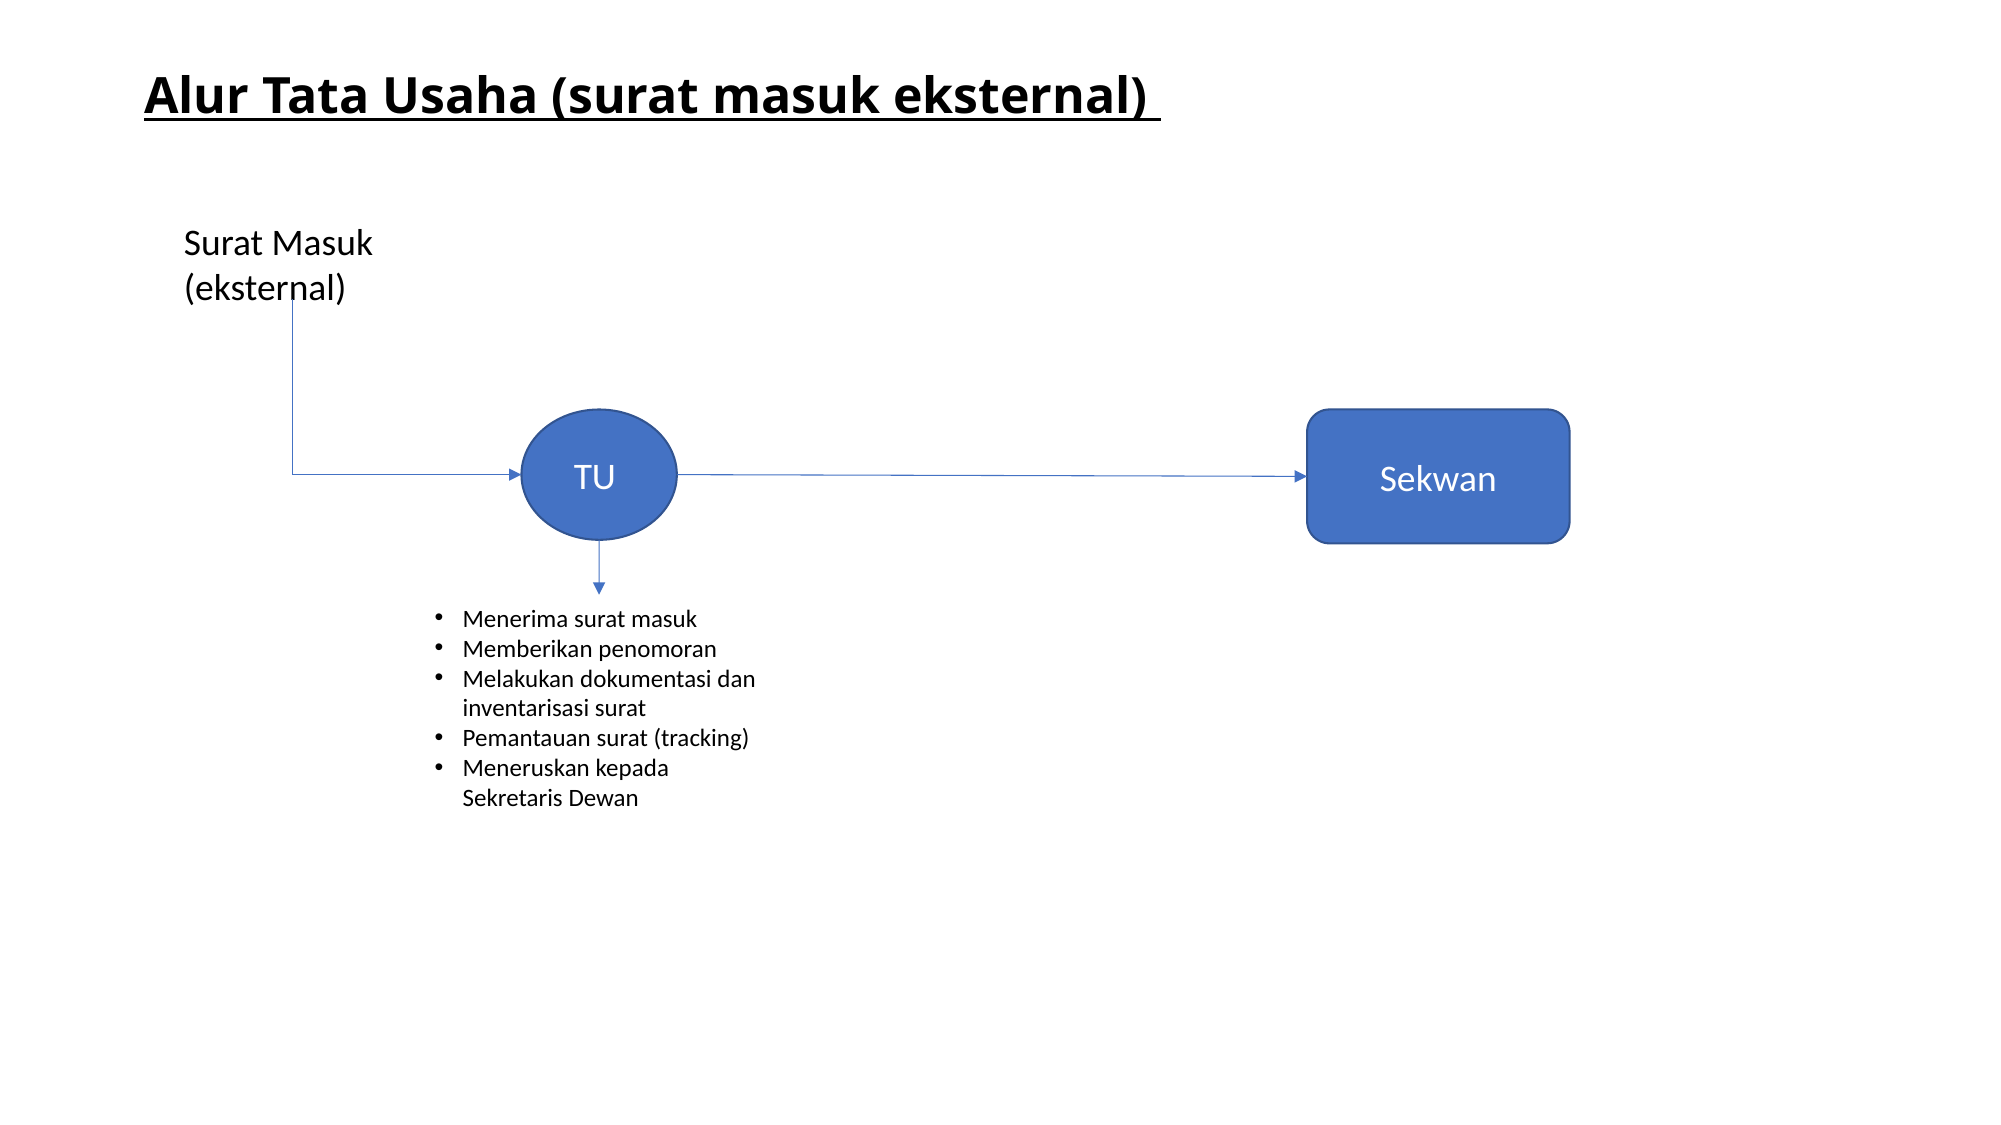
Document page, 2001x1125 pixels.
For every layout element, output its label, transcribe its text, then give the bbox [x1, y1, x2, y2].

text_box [319, 272, 495, 502]
text_box Sekwan [1306, 408, 1571, 545]
title Alur Tata Usaha (surat masuk eksternal) [129, 45, 1855, 151]
text_box TU [520, 408, 678, 541]
text_box Menerima surat masuk Memberikan penomoran Melakukan dokumentasi dan inventarisasi surat Pemantauan surat (tracking) Meneruskan kepada Sekretaris Dewan [419, 594, 779, 820]
text_box Surat Masuk (eksternal) [169, 210, 430, 316]
